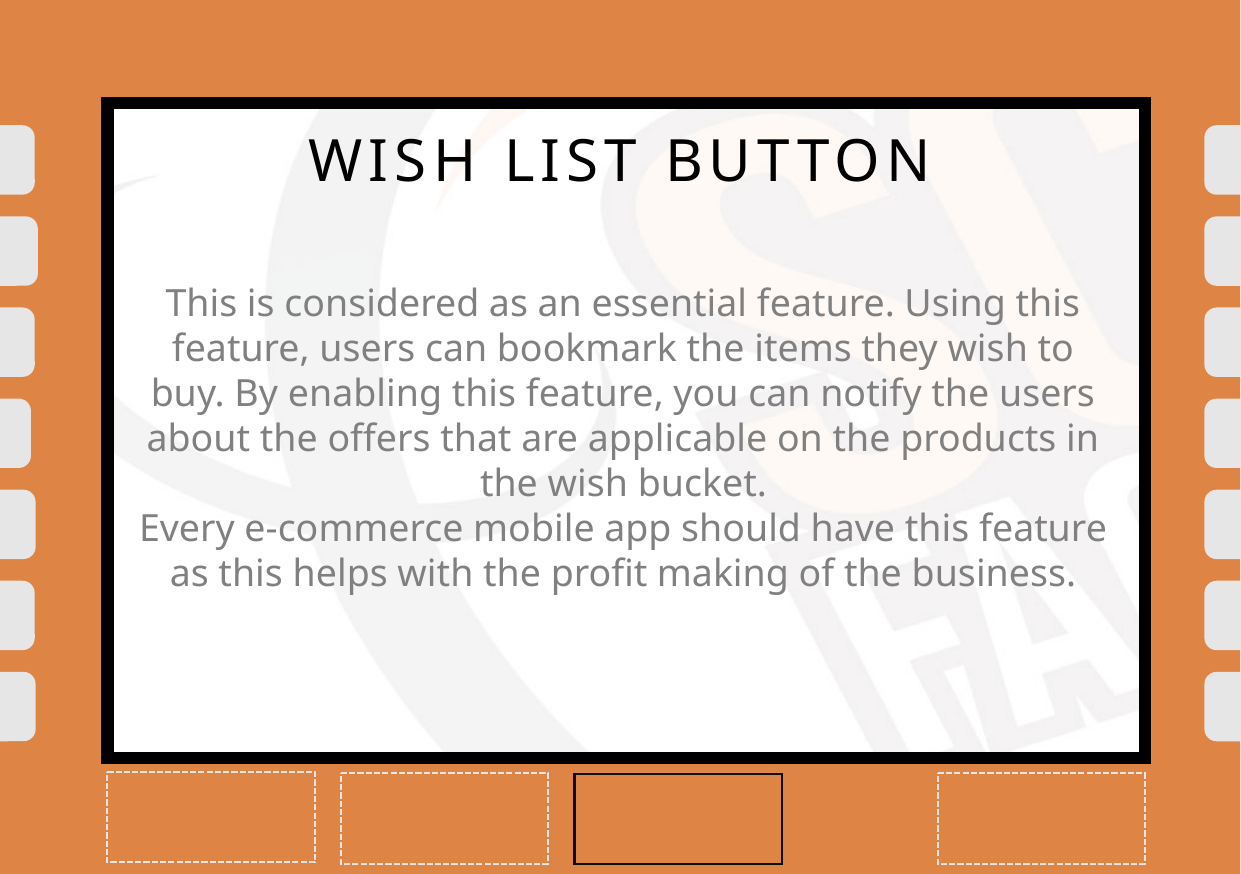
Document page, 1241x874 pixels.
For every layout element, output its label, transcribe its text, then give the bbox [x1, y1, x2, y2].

text_box [106, 771, 316, 863]
text_box [0, 671, 36, 742]
text_box [937, 772, 1146, 865]
text_box This is considered as an essential feature. Using this feature, users can bookmark the items they wish to buy. By enabling this feature, you can notify the users about the offers that are applicable on the products in the wish bucket. Every e-commerce mobile app should have this feature as this helps with the profit making of the business. [122, 271, 1125, 602]
text_box [1204, 125, 1241, 195]
text_box [0, 307, 35, 377]
text_box [106, 102, 1146, 759]
text_box [1204, 216, 1241, 286]
text_box [1204, 671, 1241, 742]
text_box [0, 489, 36, 560]
text_box [1204, 489, 1241, 560]
text_box [0, 580, 35, 651]
text_box WISH LIST BUTTON [172, 115, 1068, 201]
text_box [1204, 580, 1241, 651]
text_box [340, 772, 549, 865]
text_box [0, 398, 31, 468]
text_box [0, 125, 35, 195]
text_box [0, 216, 38, 286]
text_box [1204, 398, 1241, 468]
text_box Reveals the value that the product delivers to customers, today [0, 0, 1241, 874]
text_box [573, 773, 783, 865]
text_box [1204, 307, 1241, 377]
